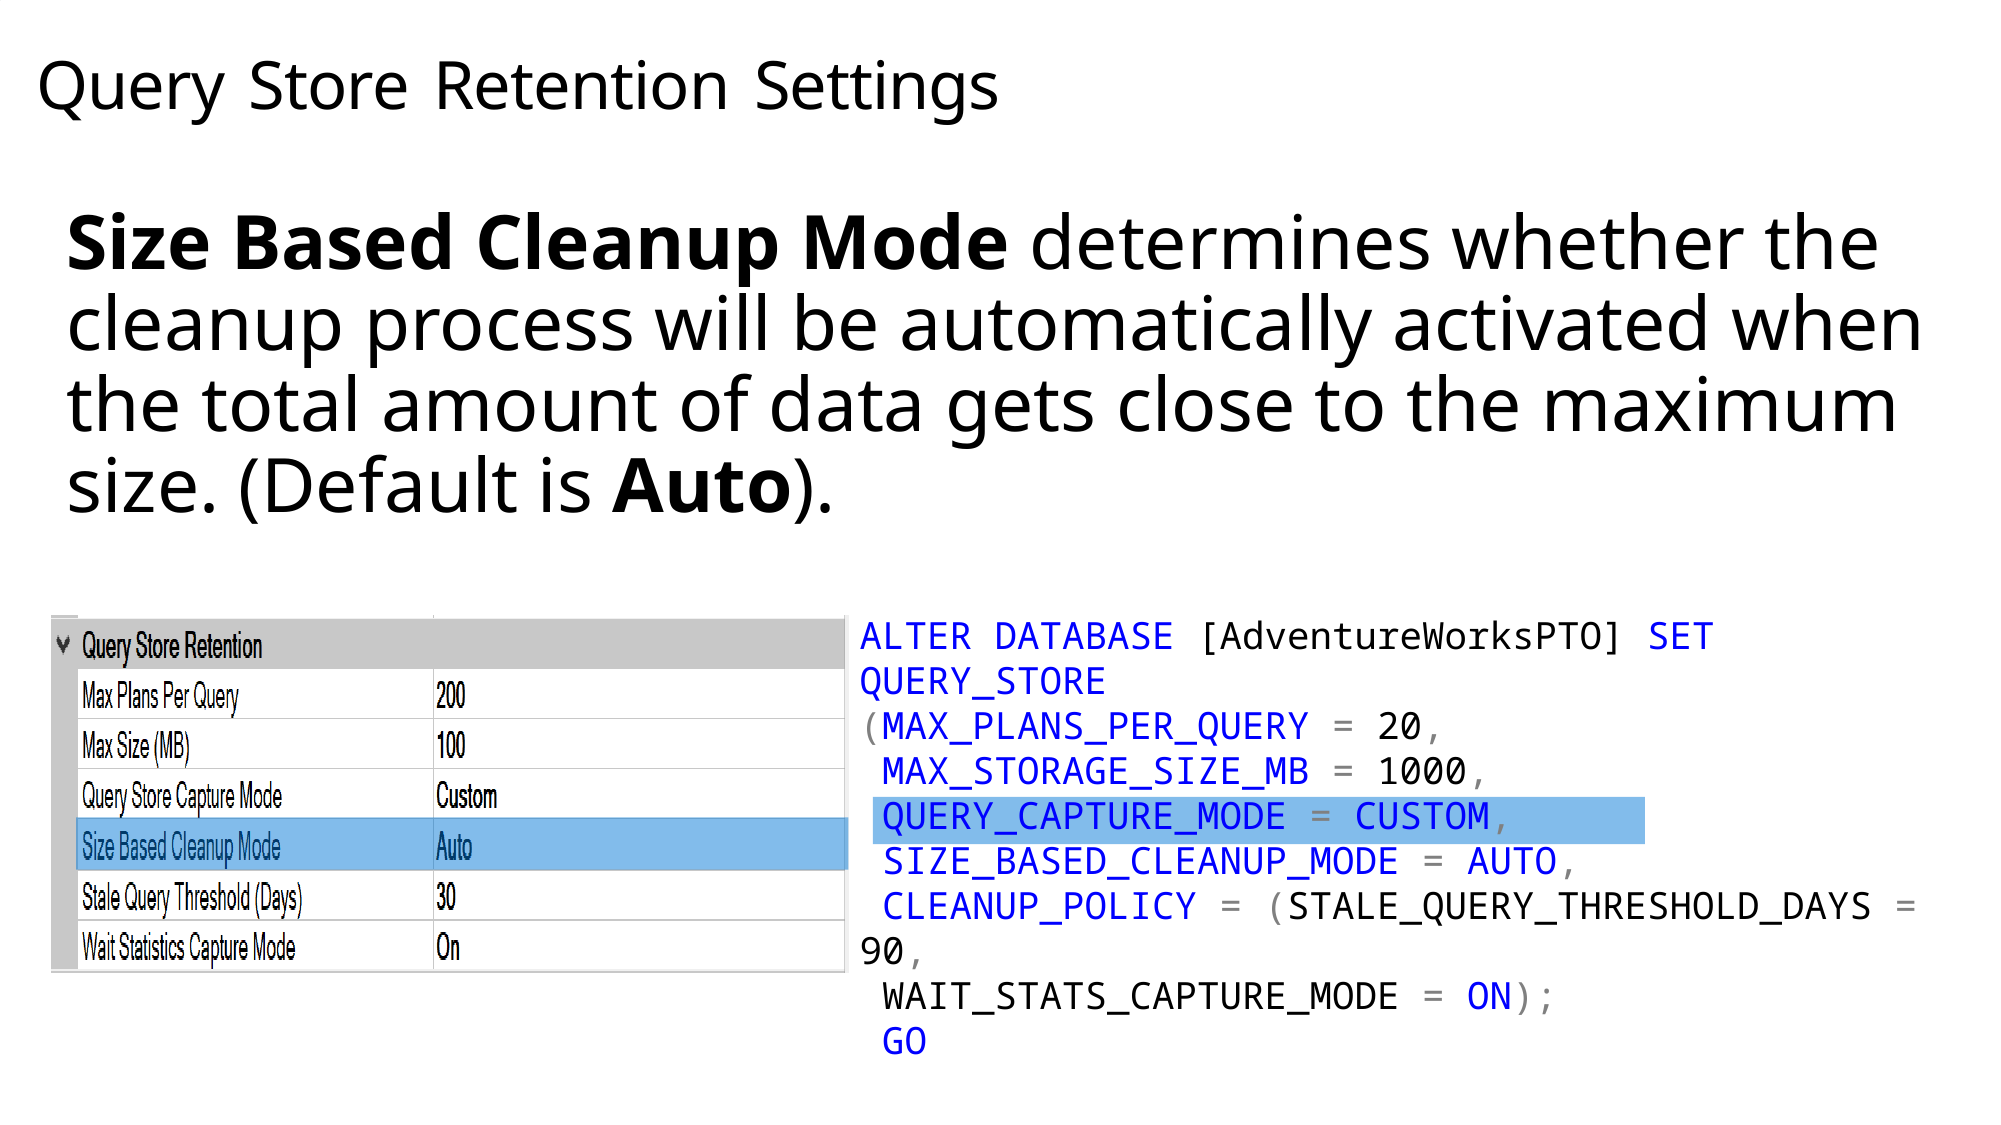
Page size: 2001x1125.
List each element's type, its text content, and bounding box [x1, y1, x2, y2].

text_box ALTER DATABASE [AdventureWorksPTO] SET QUERY_STORE (MAX_PLANS_PER_QUERY = 20, MAX_STORAGE_SIZE_MB = 1000, QUERY_CAPTURE_MODE = CUSTOM, SIZE_BASED_CLEANUP_MODE = AUTO, CLEANUP_POLICY = (STALE_QUERY_THRESHOLD_DAYS = 90, WAIT_STATS_CAPTURE_MODE = ON); GO [844, 604, 1949, 1070]
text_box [51, 615, 849, 973]
title Query Store Retention Settings [36, 52, 1837, 131]
text_box Size Based Cleanup Mode determines whether the cleanup process will be automatically activated when the total amount of data gets close to the maximum size. (Default is Auto). [51, 197, 1964, 591]
